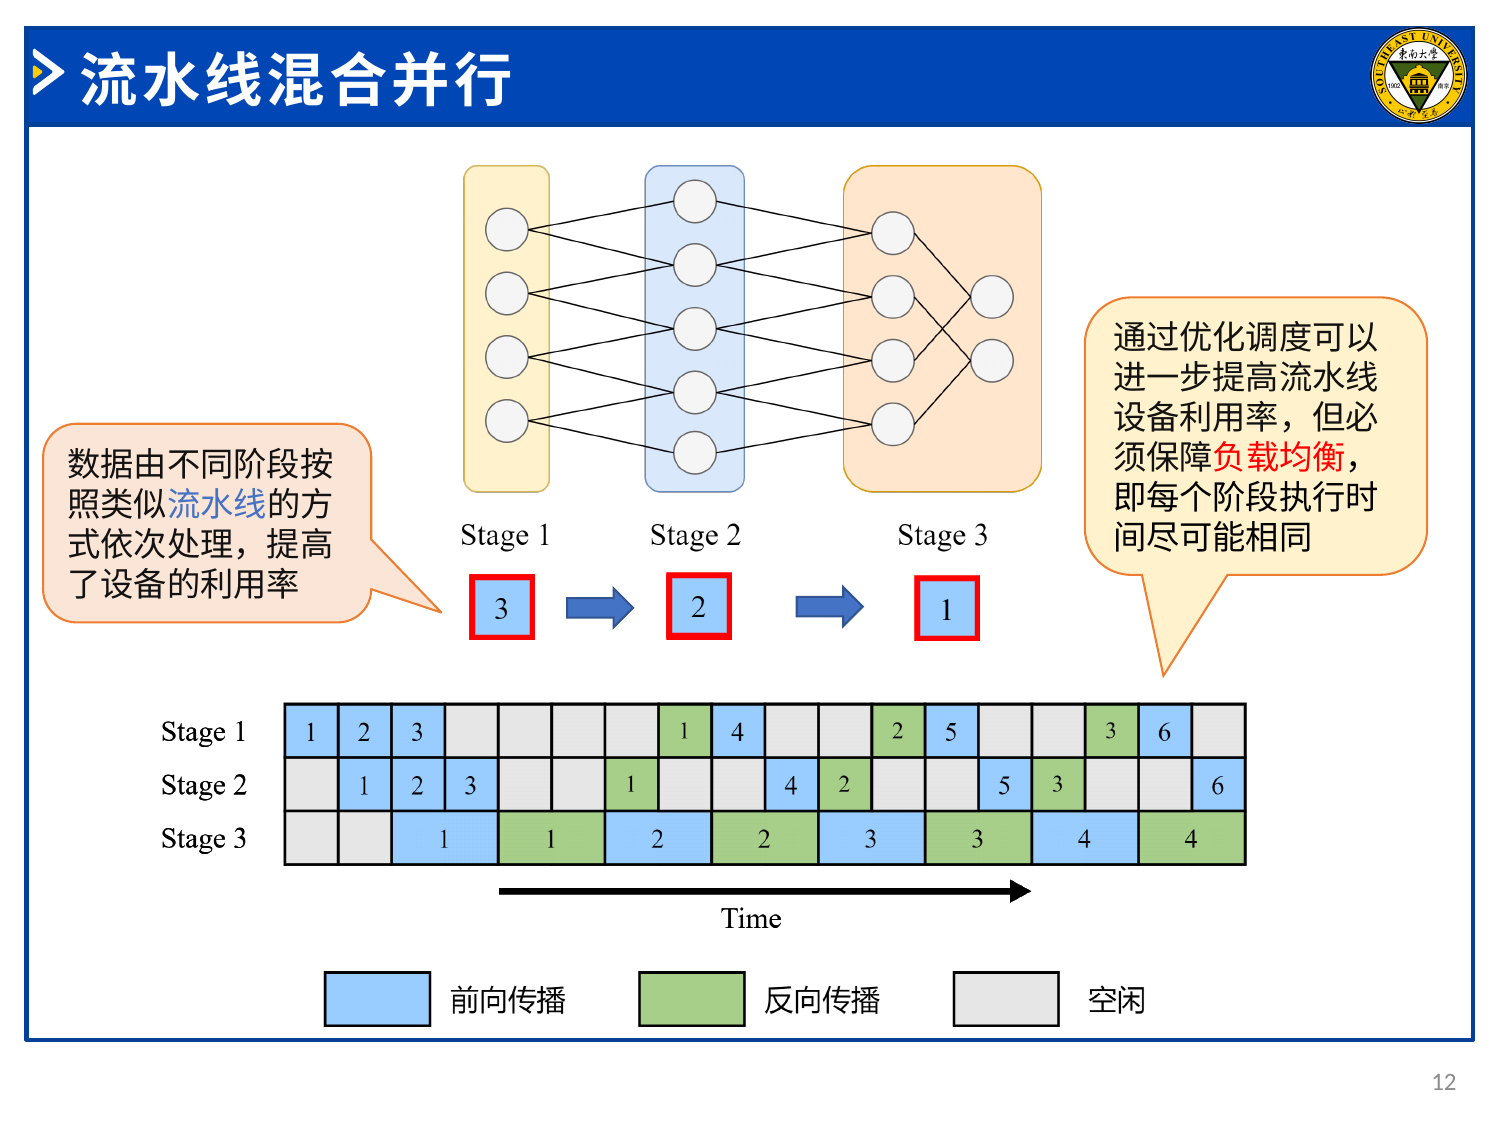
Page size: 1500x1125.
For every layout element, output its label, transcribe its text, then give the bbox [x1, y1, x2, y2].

picture [1370, 27, 1468, 124]
text_box [795, 584, 865, 629]
title 流水线混合并行 [64, 35, 1307, 122]
picture [665, 571, 732, 640]
picture [323, 971, 1177, 1028]
picture [421, 165, 1042, 563]
picture [913, 574, 980, 641]
text_box [566, 585, 635, 630]
picture [124, 702, 1247, 946]
text_box 数据由不同阶段按照类似流水线的方式依次处理，提高了设备的利用率 [41, 422, 443, 624]
slide_number 12 [1382, 1051, 1472, 1111]
text_box 通过优化调度可以进一步提高流水线设备利用率，但必须保障负载均衡，即每个阶段执行时间尽可能相同 [1083, 296, 1429, 679]
picture [468, 573, 535, 640]
